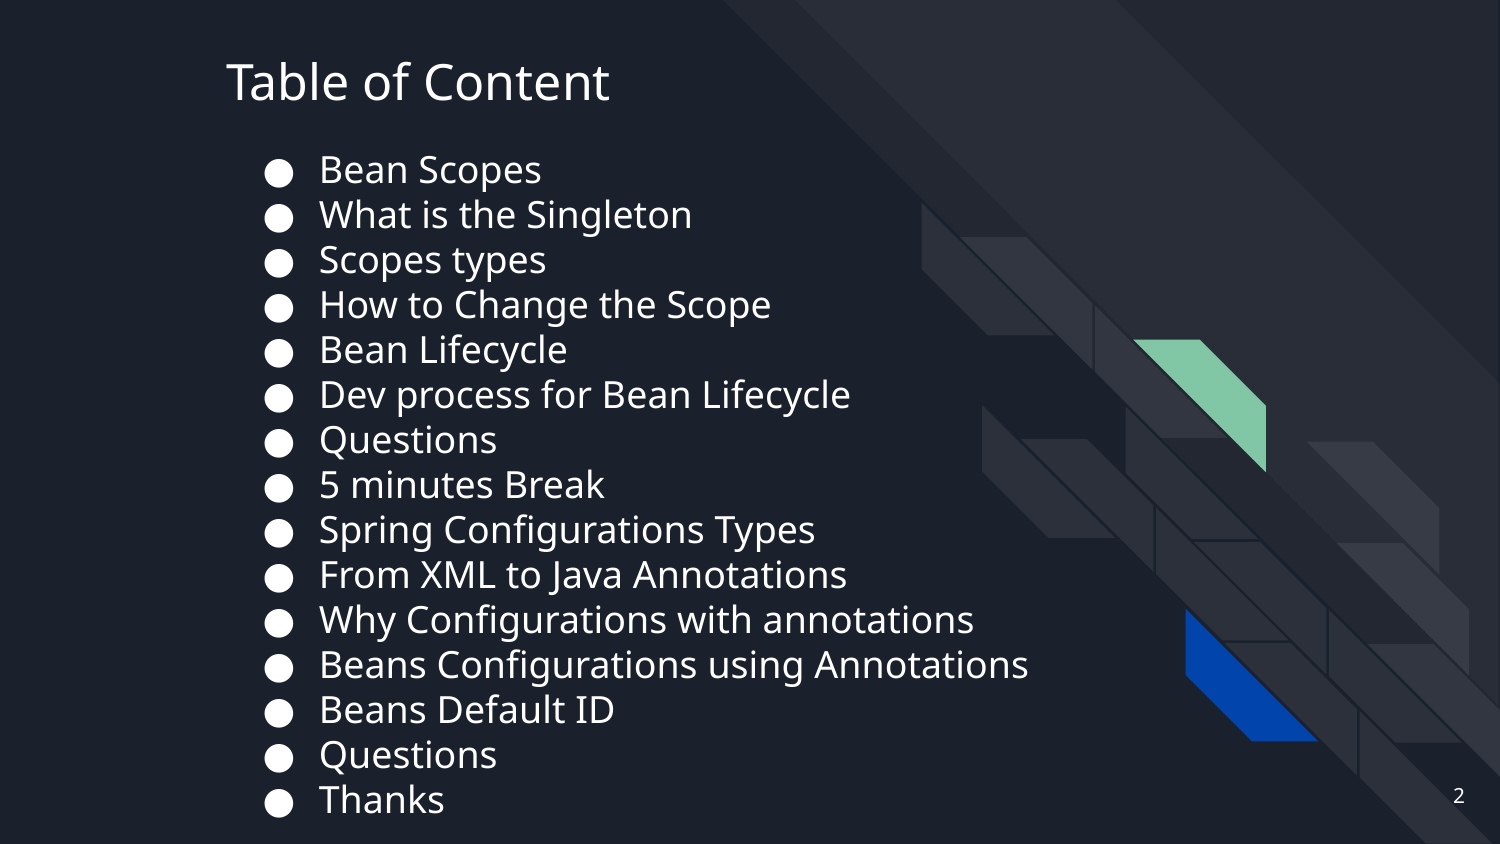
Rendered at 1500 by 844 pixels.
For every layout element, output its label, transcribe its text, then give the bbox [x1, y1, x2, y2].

slide_number 2 [1389, 764, 1480, 830]
title Table of Content [211, 35, 1366, 116]
text_box Bean Scopes What is the Singleton Scopes types How to Change the Scope Bean Lifecycle Dev process for Bean Lifecycle Questions 5 minutes Break Spring Configurations Types From XML to Java Annotations Why Configurations with annotations Beans Configurations using Annotations Beans Default ID Questions Thanks [229, 131, 1231, 837]
